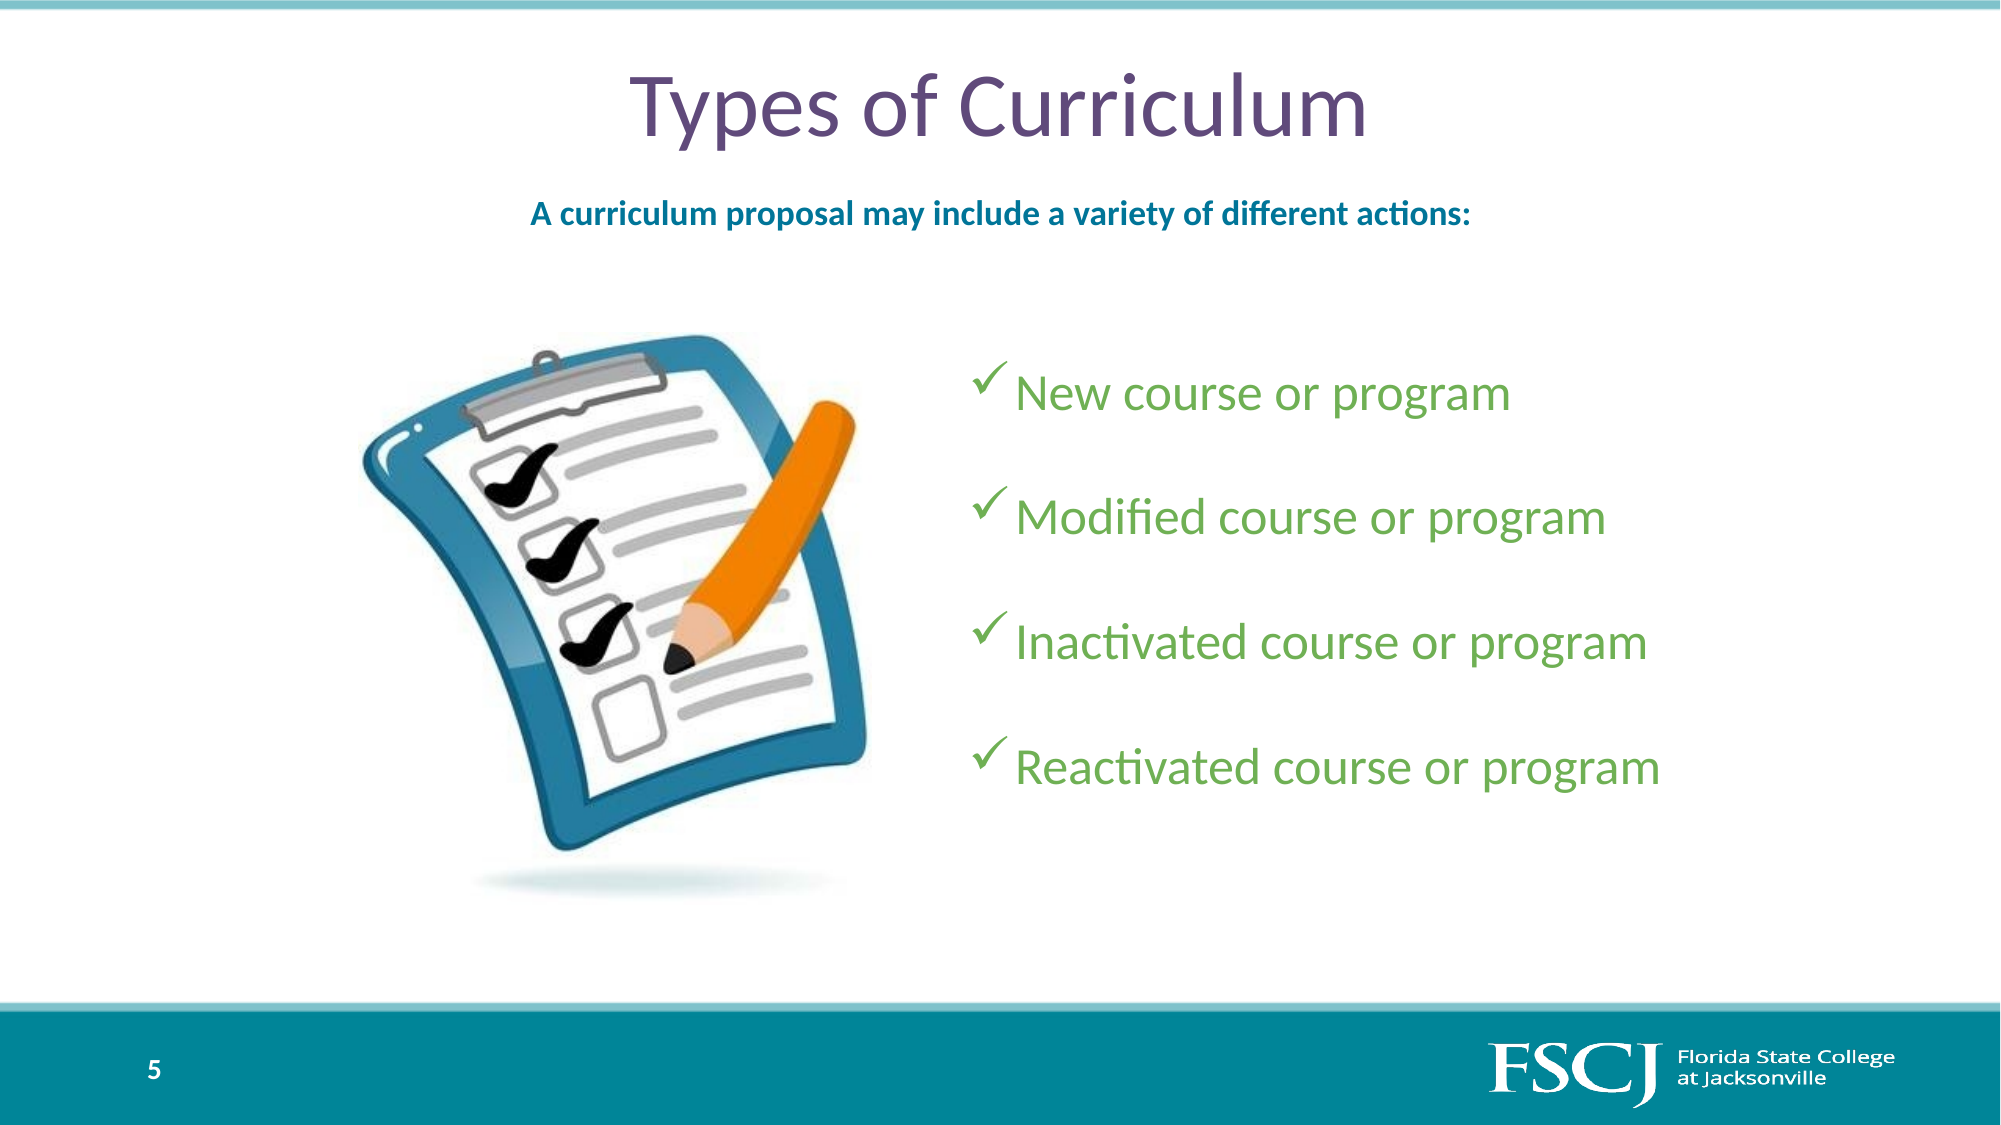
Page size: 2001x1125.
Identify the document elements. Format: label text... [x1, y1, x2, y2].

picture [0, 0, 2001, 1125]
text_box New course or program Modified course or program Inactivated course or program Reactivated course or program [953, 288, 1688, 803]
text_box A curriculum proposal may include a variety of different actions: [293, 182, 1709, 240]
title Types of Curriculum [249, 45, 1750, 167]
